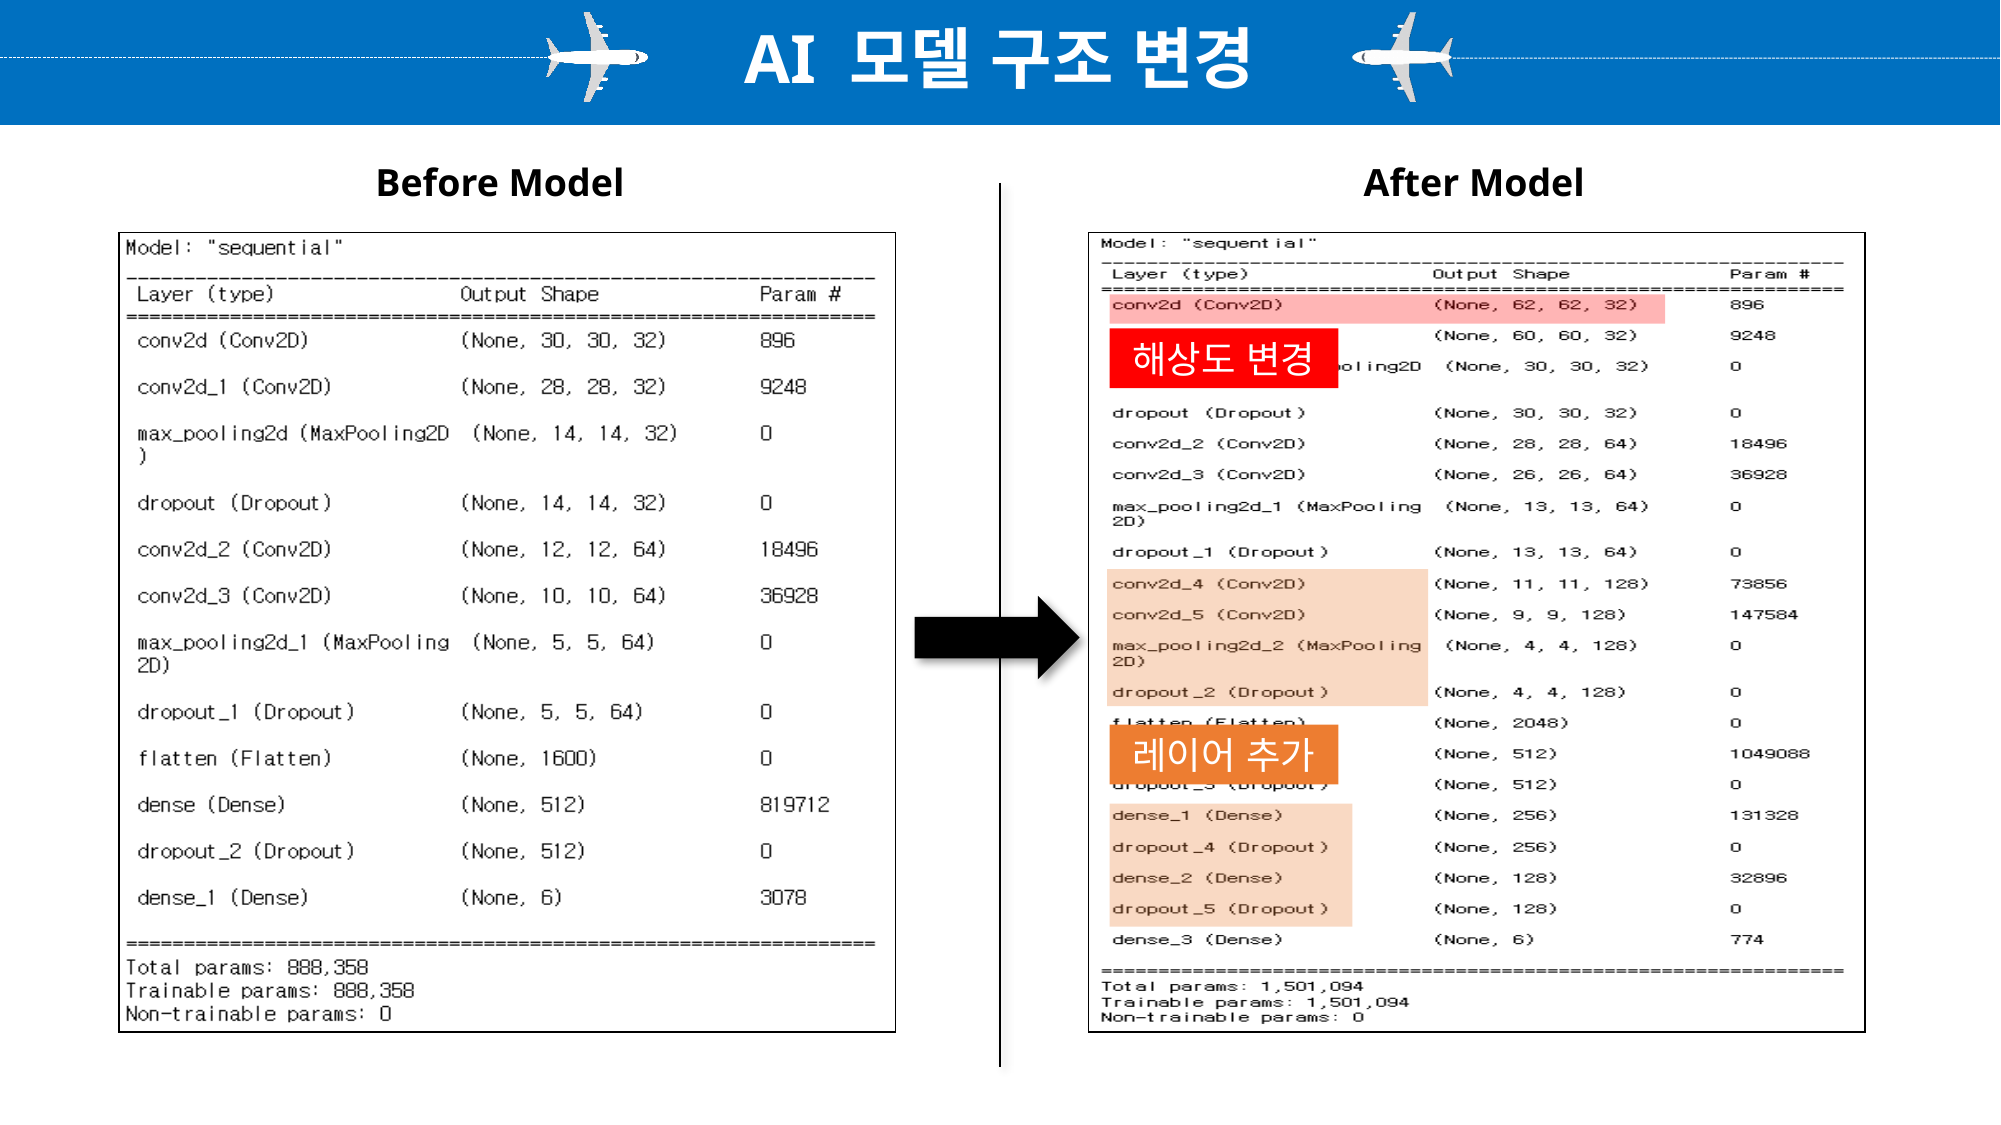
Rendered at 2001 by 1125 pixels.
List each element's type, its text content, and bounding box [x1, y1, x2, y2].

text_box [1001, 595, 1080, 680]
text_box Before Model [360, 151, 640, 212]
text_box After Model [1348, 151, 1600, 212]
picture [546, 12, 648, 102]
text_box AI 모델 구조 변경 [683, 9, 1317, 104]
picture [1353, 13, 1453, 102]
picture [1089, 233, 1865, 1032]
text_box [914, 616, 999, 659]
picture [119, 233, 895, 1032]
